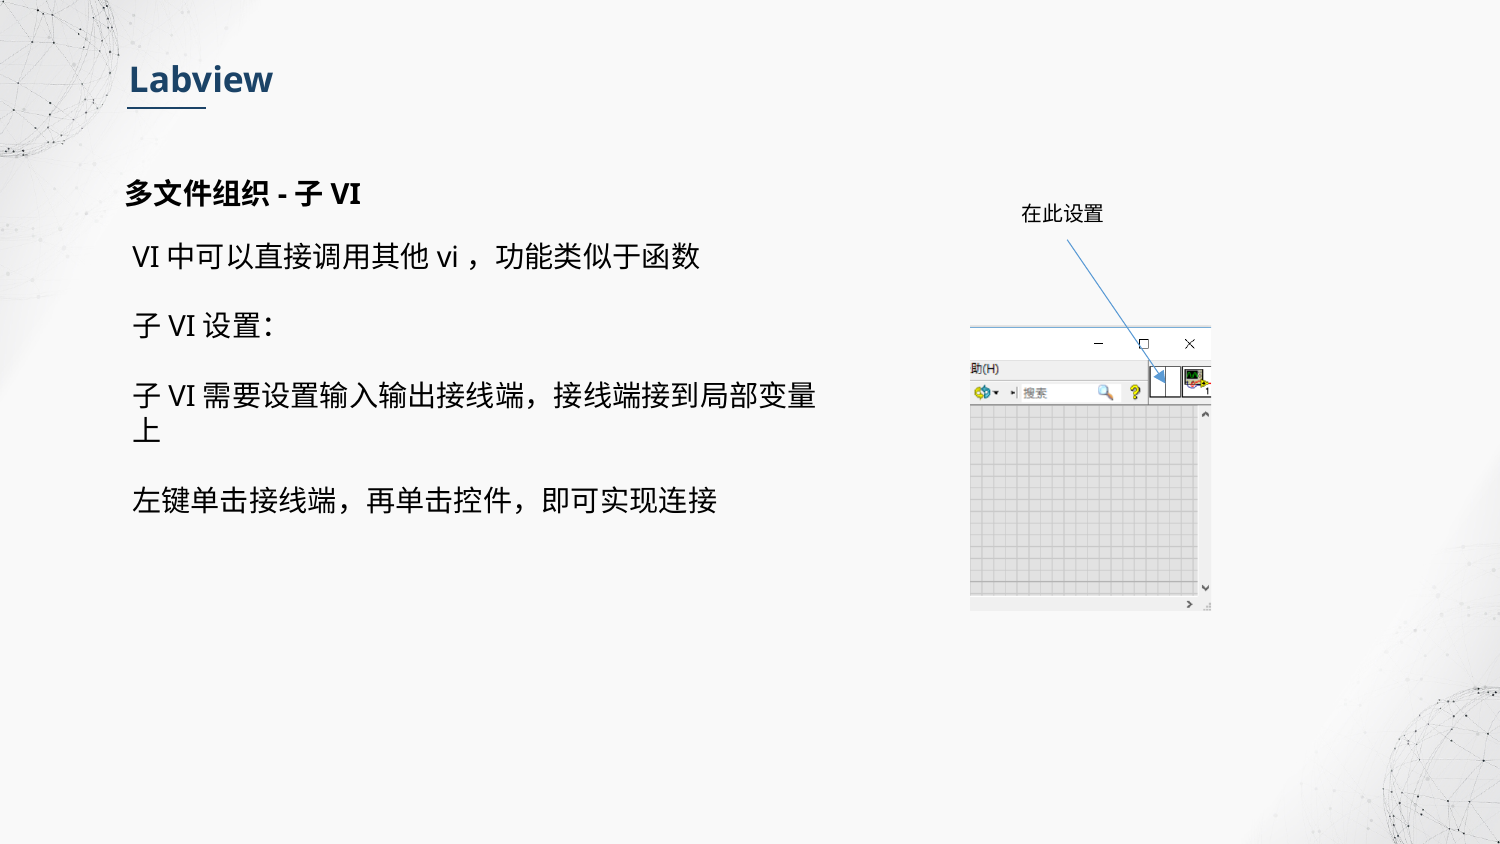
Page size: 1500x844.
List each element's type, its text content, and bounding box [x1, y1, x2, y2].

text_box Labview [117, 51, 489, 106]
text_box 在此设置 [1006, 193, 1123, 234]
text_box 多文件组织-子VI [109, 168, 376, 218]
picture [0, 0, 1500, 844]
text_box VI中可以直接调用其他vi，功能类似于函数 子VI设置： 子VI需要设置输入输出接线端，接线端接到局部变量上 左键单击接线端，再单击控件，即可实现连接 [117, 230, 852, 595]
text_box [1067, 239, 1166, 384]
